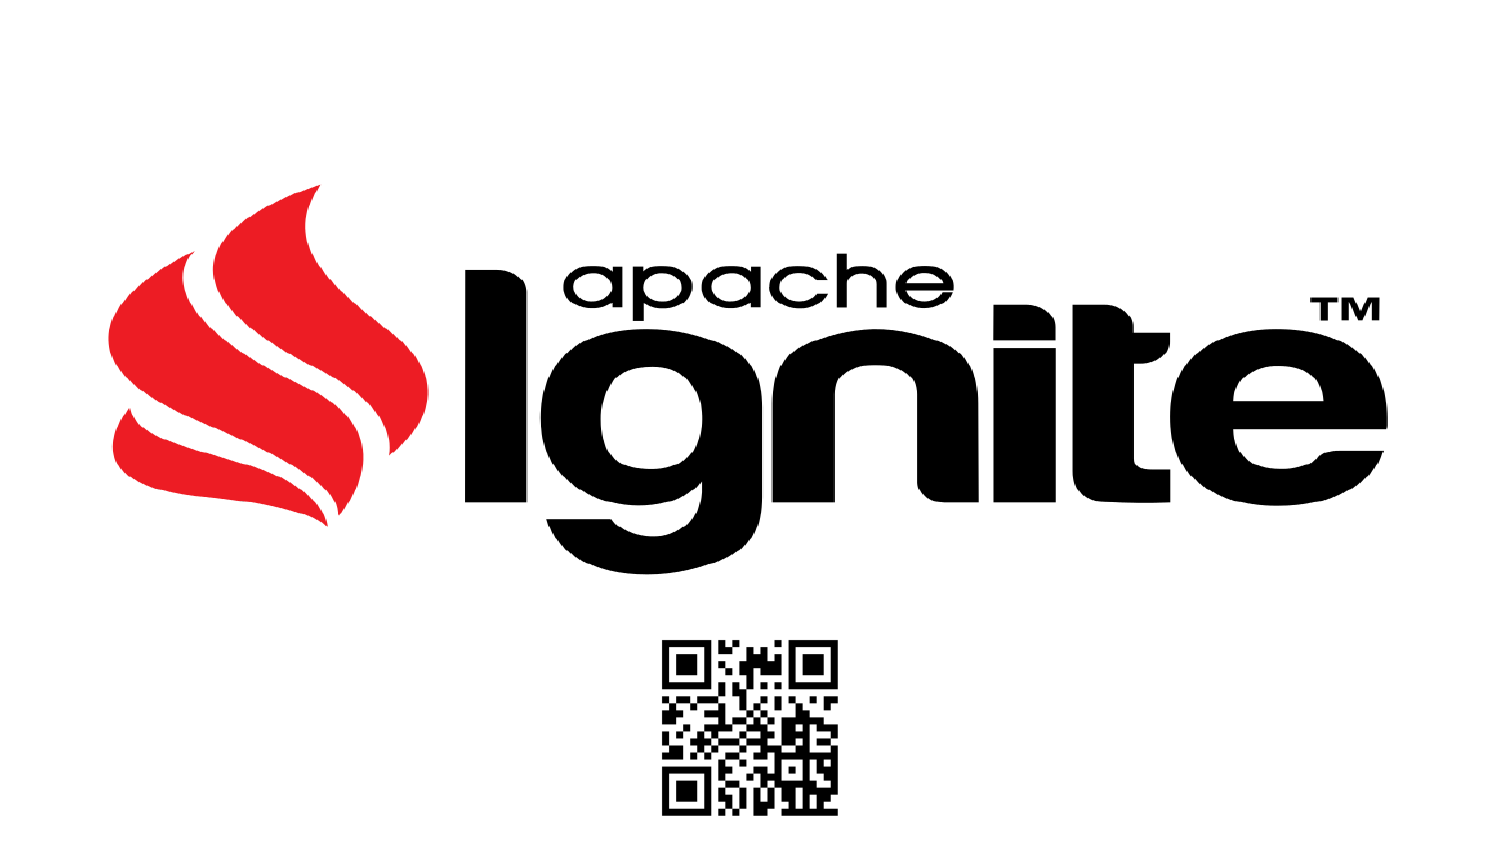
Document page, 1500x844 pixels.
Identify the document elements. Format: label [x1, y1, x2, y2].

picture [89, 168, 1411, 588]
picture [634, 612, 866, 844]
